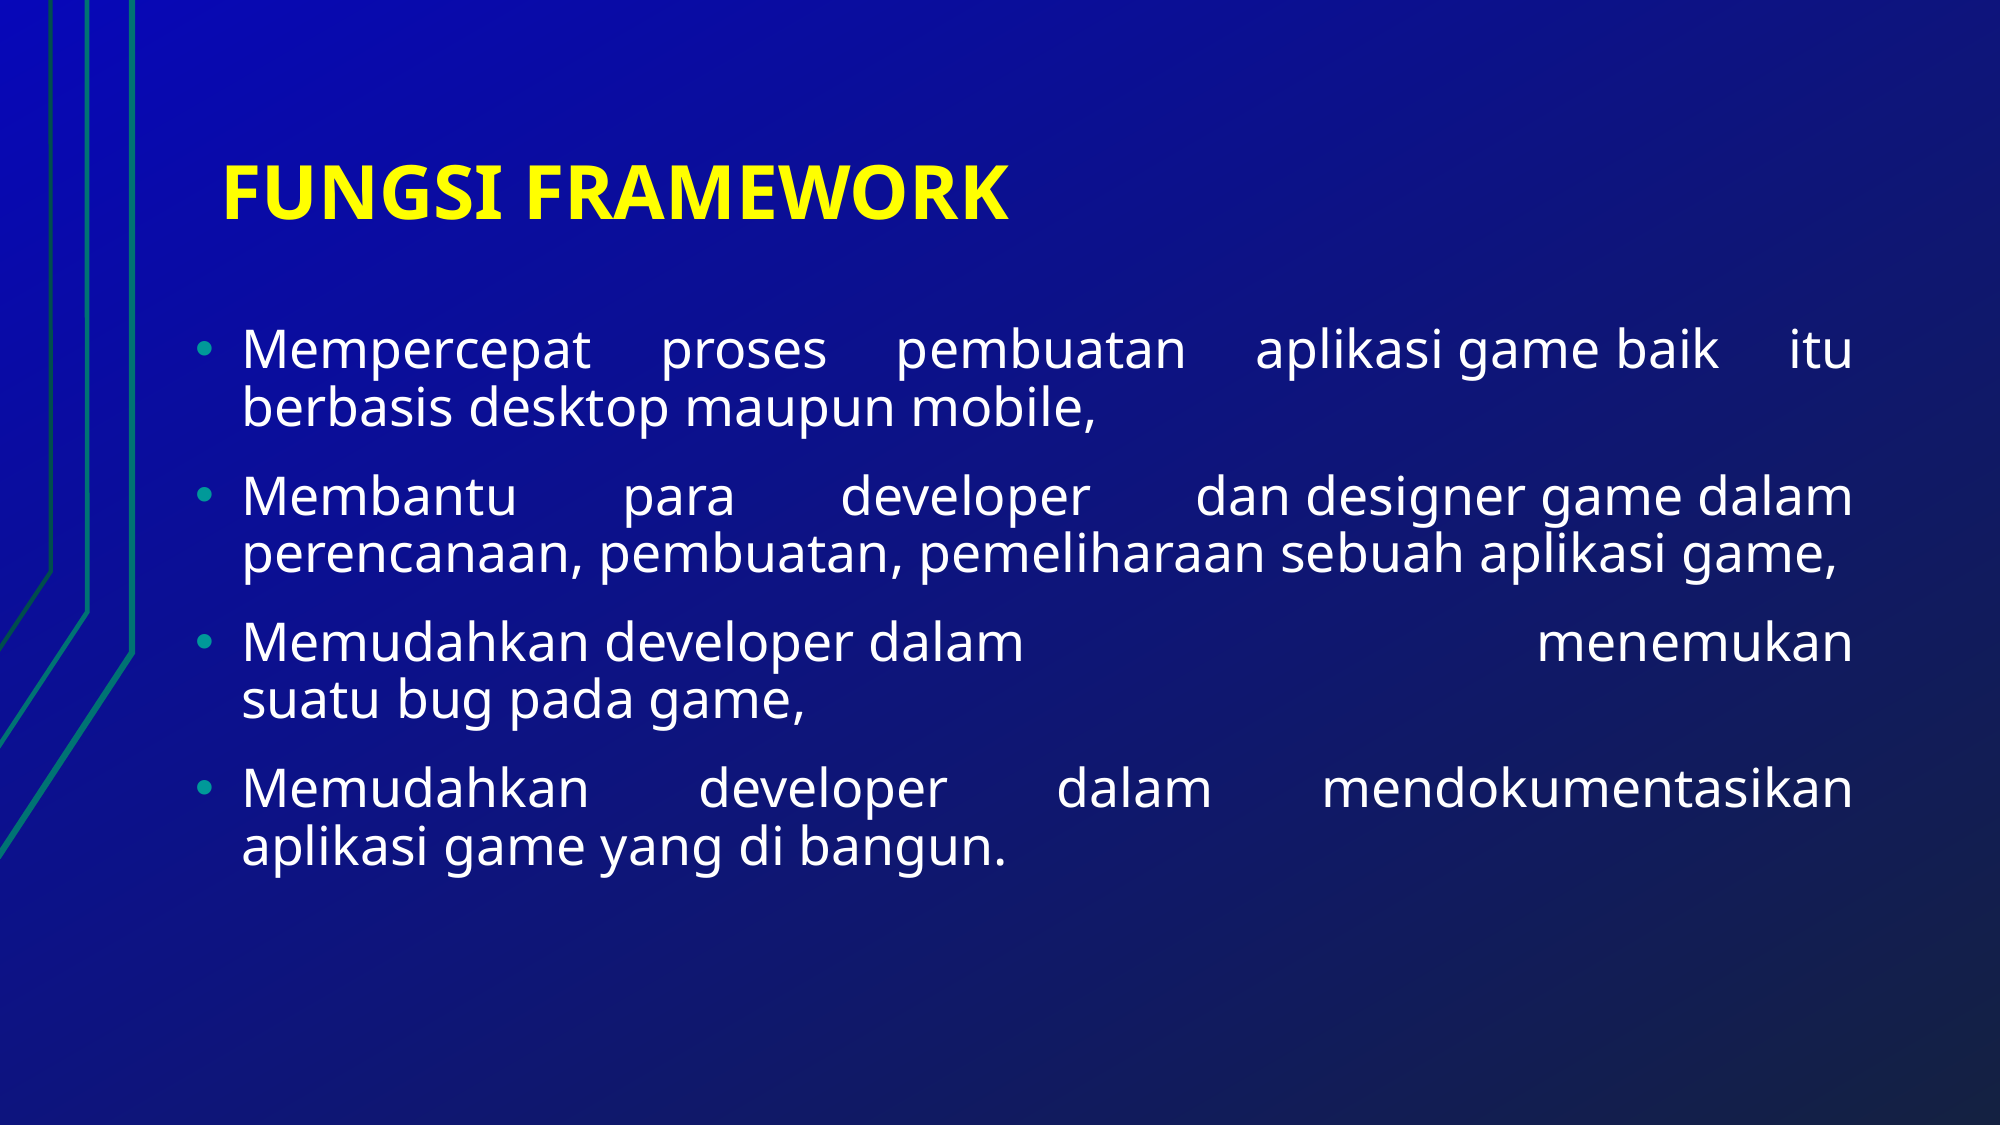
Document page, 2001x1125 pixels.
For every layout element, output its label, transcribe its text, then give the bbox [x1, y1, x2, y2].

list Mempercepat proses pembuatan aplikasi game baik itu berbasis desktop maupun mobile, Membantu para developer dan designer game dalam perencanaan, pembuatan, pemeliharaan sebuah aplikasi game, Memudahkan developer dalam menemukan suatu bug pada game, Memudahkan developer dalam mendokumentasikan aplikasi game yang di bangun. [174, 312, 1875, 949]
title FUNGSI FRAMEWORK [200, 112, 1900, 246]
